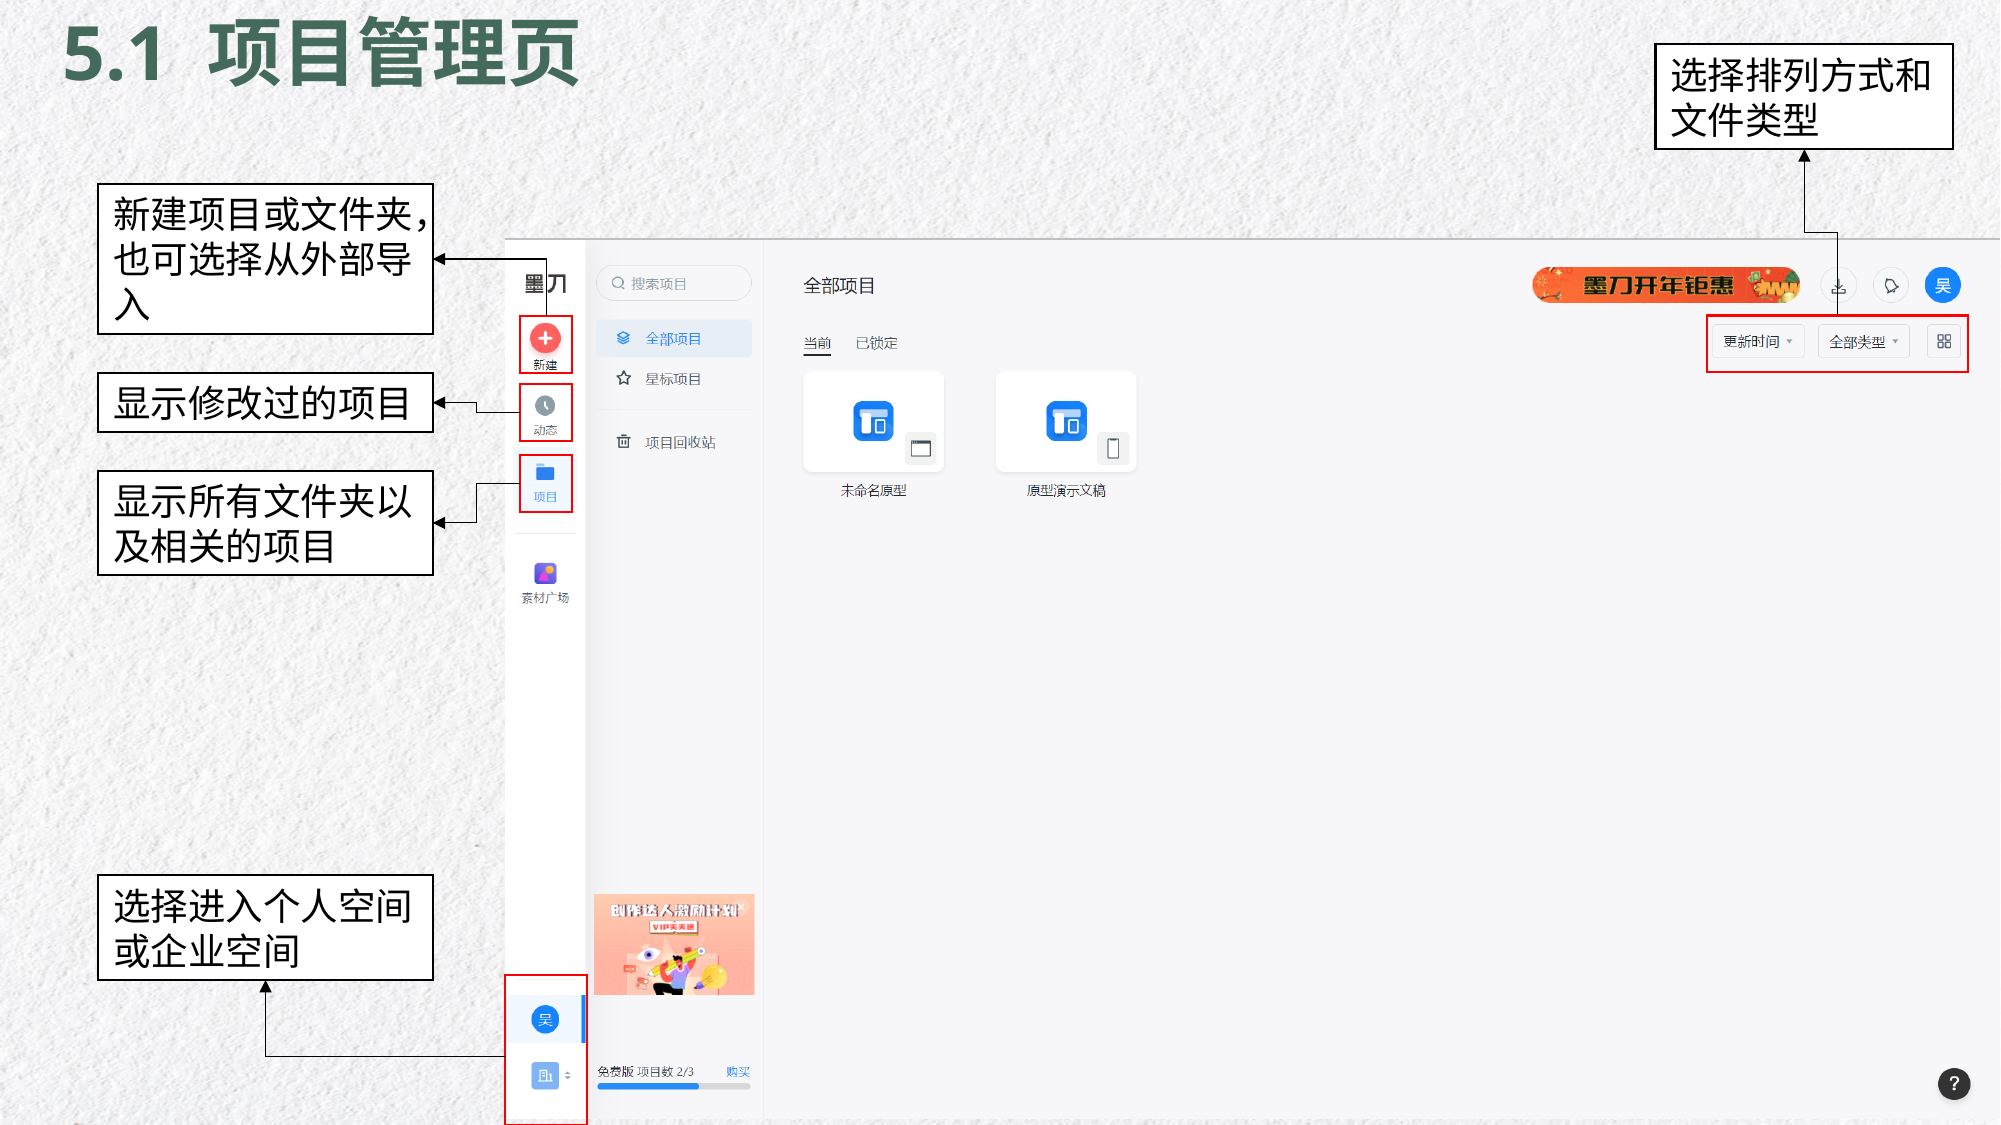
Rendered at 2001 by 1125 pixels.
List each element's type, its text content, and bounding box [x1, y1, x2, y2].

text_box 5.1 项目管理页 [47, 0, 905, 103]
text_box [504, 1057, 588, 1125]
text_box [1738, 216, 1904, 250]
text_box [461, 231, 518, 345]
text_box 显示修改过的项目 [97, 372, 434, 433]
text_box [432, 483, 520, 524]
text_box 选择进入个人空间或企业空间 [97, 874, 434, 981]
picture [0, 0, 2001, 1125]
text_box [432, 403, 520, 413]
text_box 选择排列方式和文件类型 [1654, 43, 1954, 150]
text_box 显示所有文件夹以及相关的项目 [97, 470, 434, 576]
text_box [265, 981, 506, 1057]
text_box 新建项目或文件夹，也可选择从外部导入 [97, 183, 434, 335]
